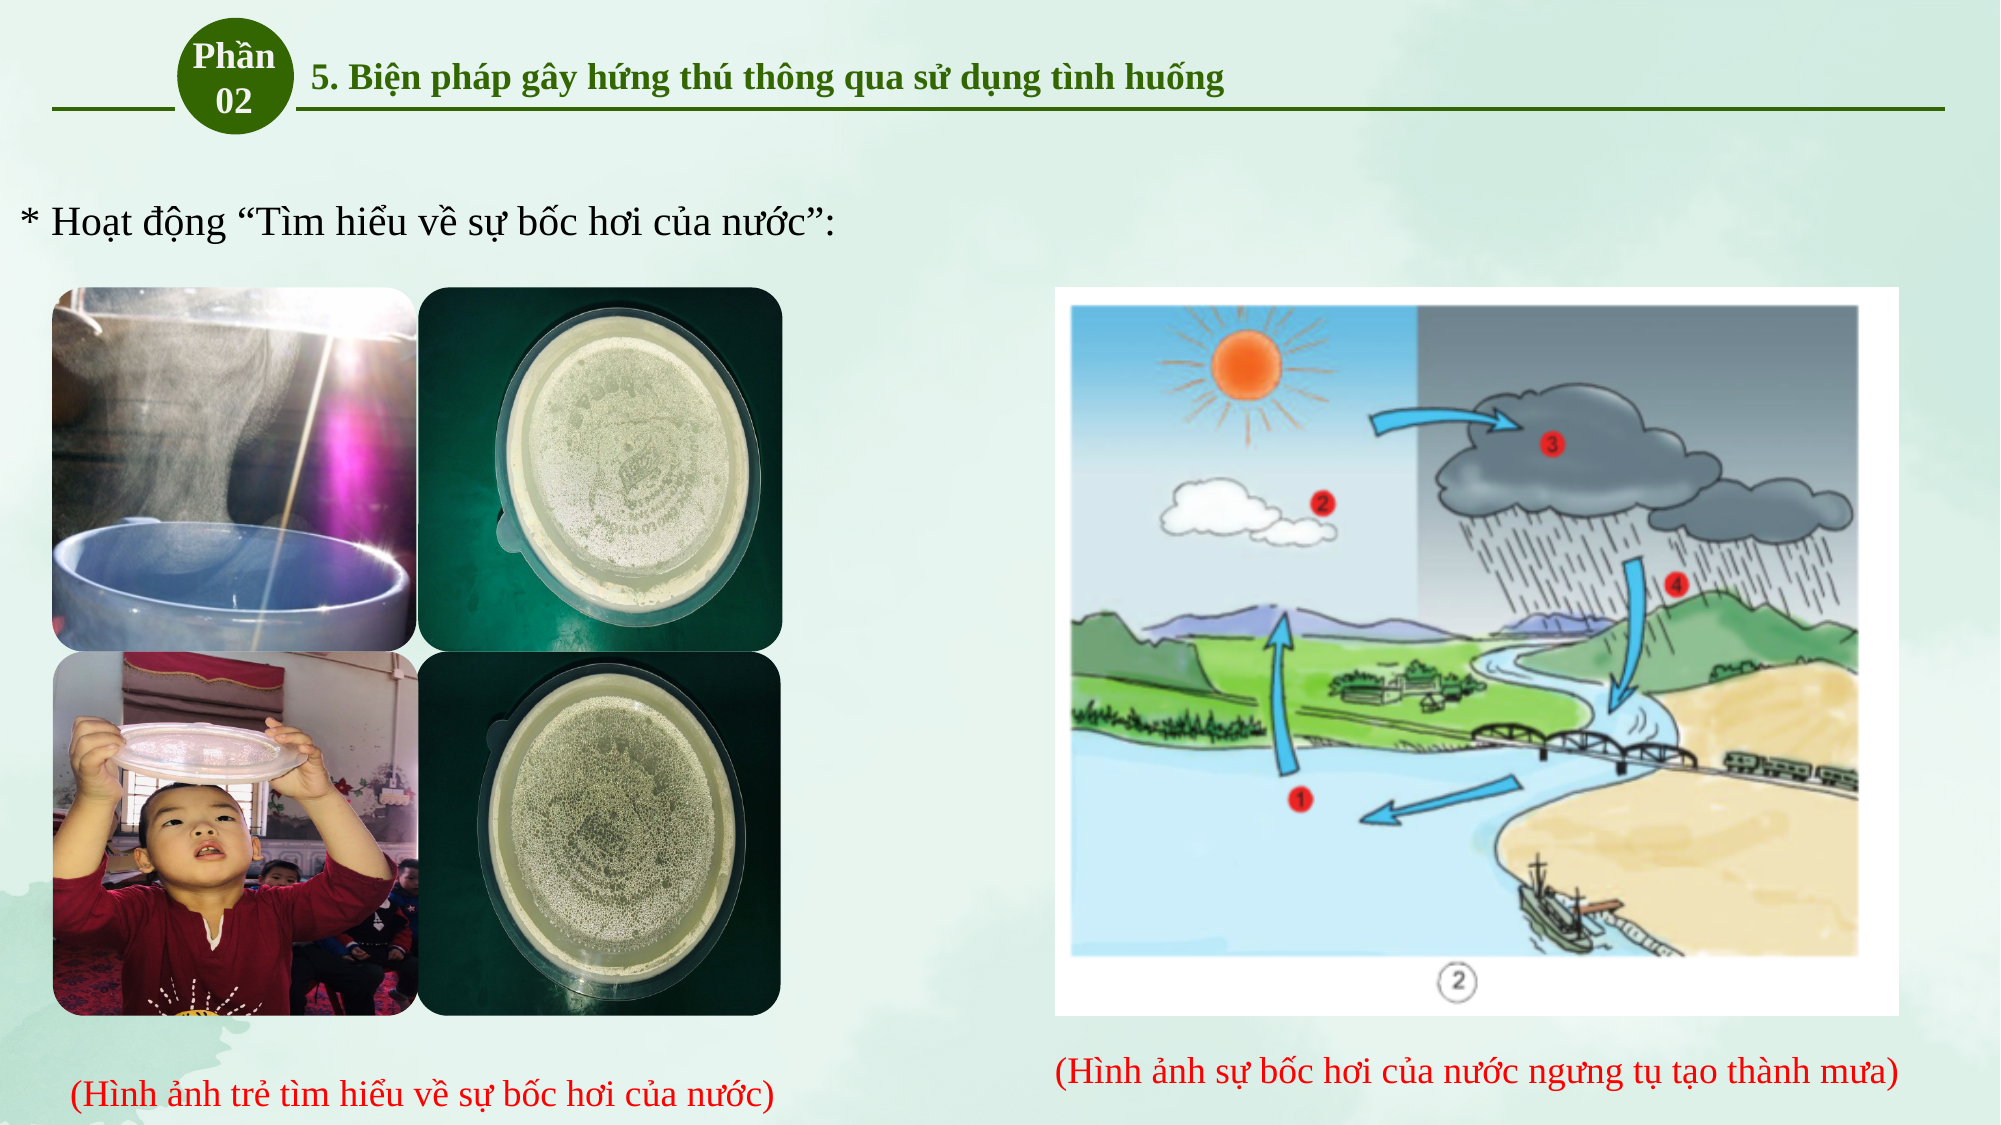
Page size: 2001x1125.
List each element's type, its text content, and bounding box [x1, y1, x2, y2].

picture [0, 0, 2001, 1125]
text_box (Hình ảnh sự bốc hơi của nước ngưng tụ tạo thành mưa) [1040, 1015, 1915, 1099]
text_box * Hoạt động “Tìm hiểu về sự bốc hơi của nước”: [19, 168, 1395, 244]
text_box 5. Biện pháp gây hứng thú thông qua sử dụng tình huống [296, 44, 2000, 105]
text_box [175, 17, 294, 135]
text_box (Hình ảnh trẻ tìm hiểu về sự bốc hơi của nước) [55, 1039, 791, 1122]
